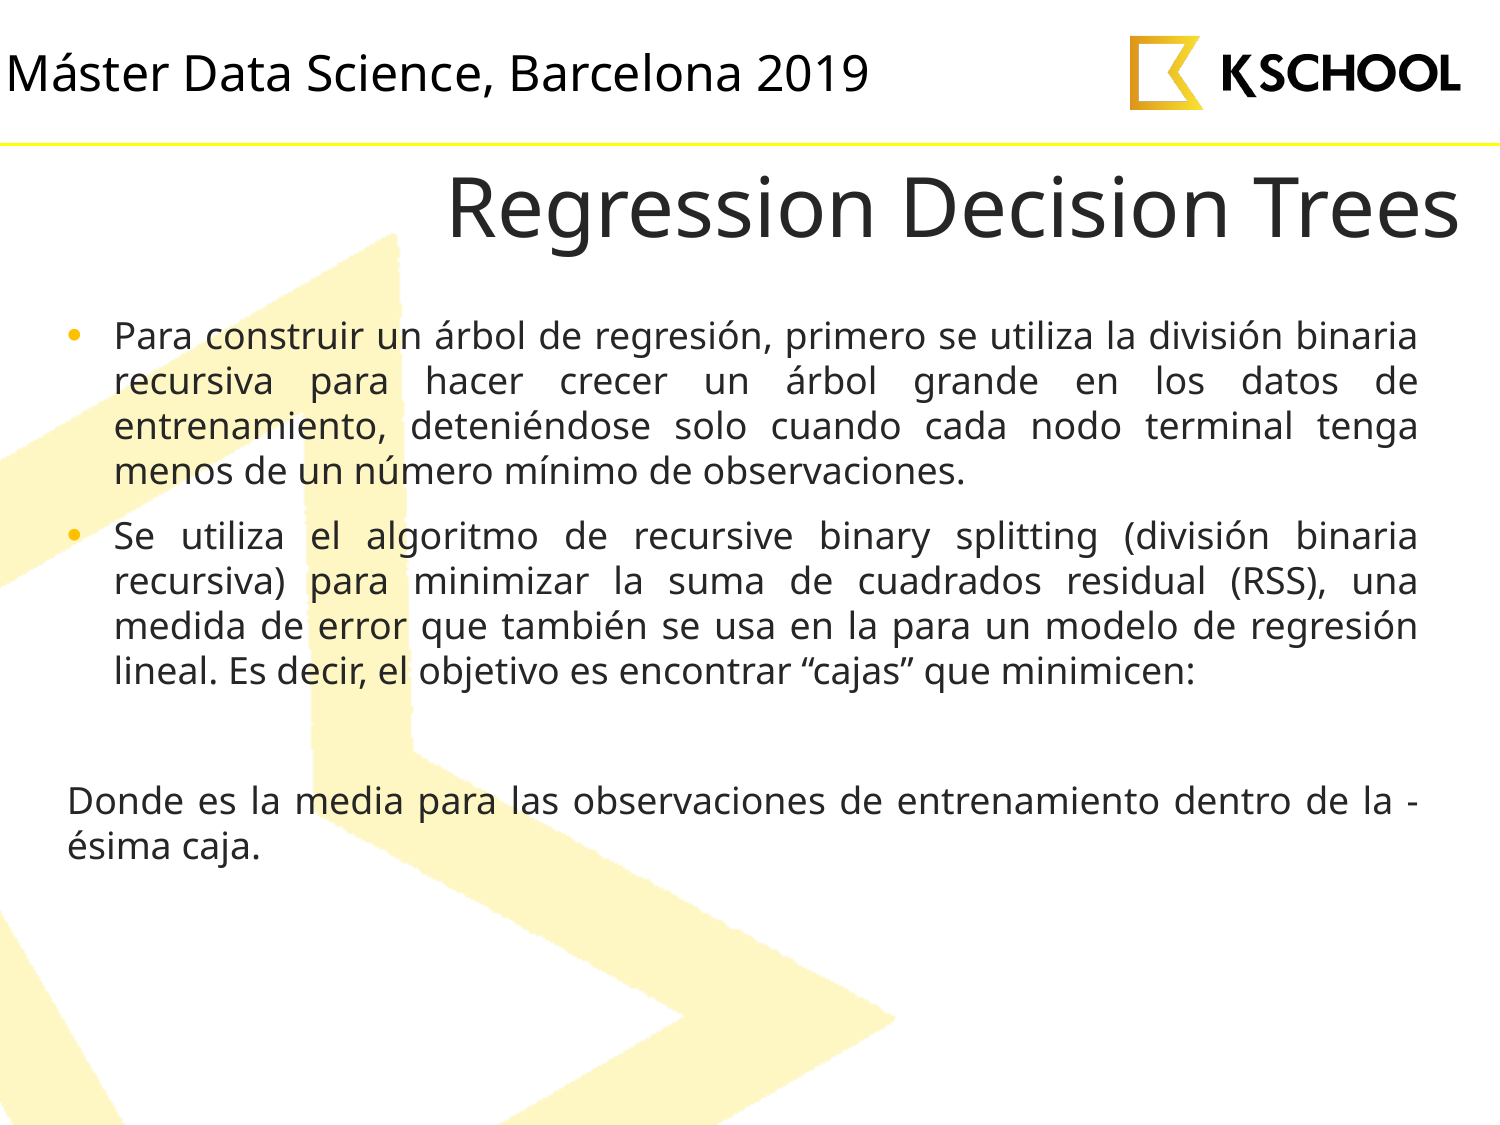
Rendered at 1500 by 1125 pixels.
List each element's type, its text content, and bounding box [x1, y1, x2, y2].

picture [0, 188, 919, 1125]
picture [908, 331, 919, 347]
title Regression Decision Trees [330, 147, 1478, 268]
picture [1121, 23, 1473, 120]
text_box [725, 537, 775, 588]
